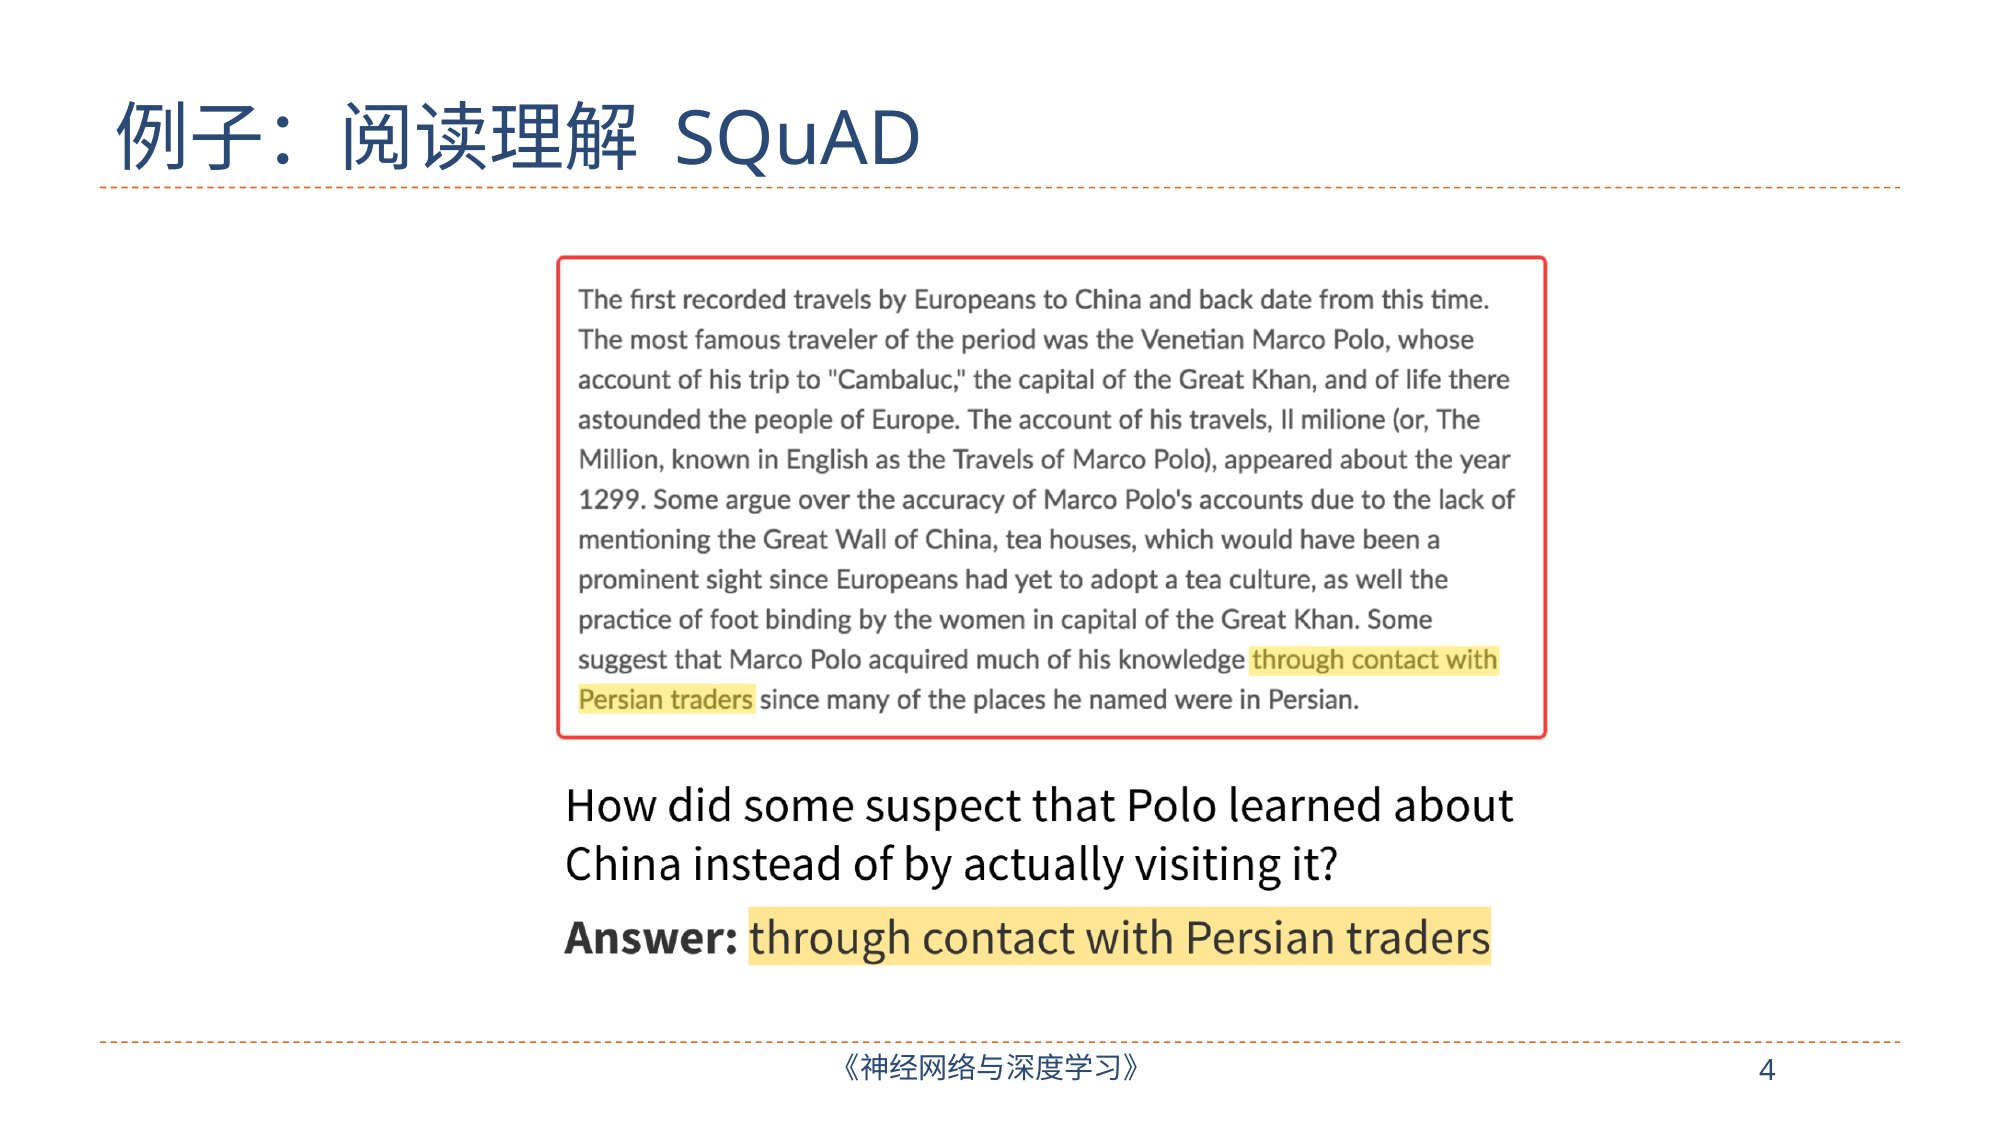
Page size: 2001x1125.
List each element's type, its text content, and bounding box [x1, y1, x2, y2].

picture [537, 237, 1569, 986]
title 例子：阅读理解 SQuAD [99, 24, 1900, 188]
